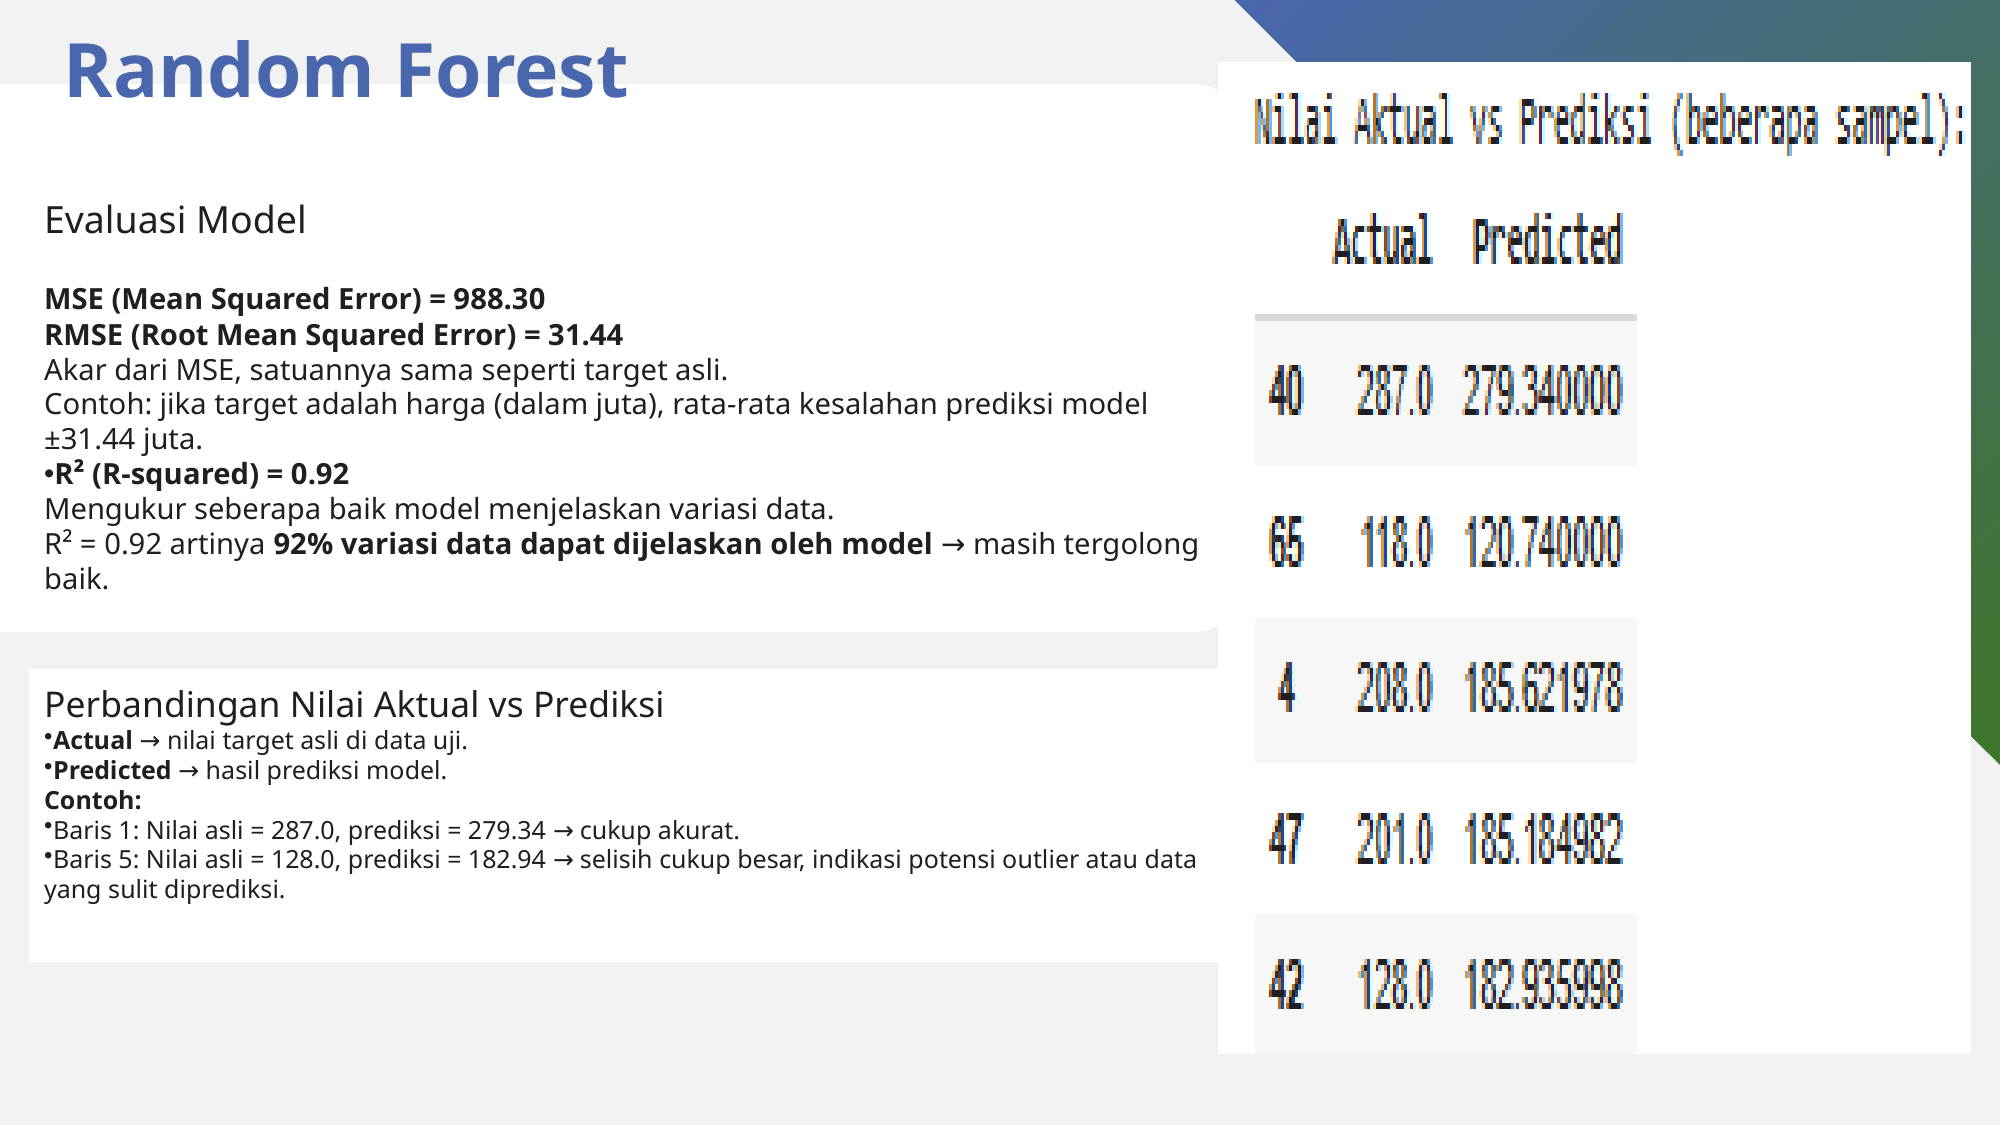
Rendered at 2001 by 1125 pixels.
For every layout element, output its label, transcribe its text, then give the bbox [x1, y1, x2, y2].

title Random Forest [48, 23, 959, 125]
text_box Evaluasi Model MSE (Mean Squared Error) = 988.30 RMSE (Root Mean Squared Error) = 31.44 Akar dari MSE, satuannya sama seperti target asli. Contoh: jika target adalah harga (dalam juta), rata-rata kesalahan prediksi model ±31.44 juta. R² (R-squared) = 0.92 Mengukur seberapa baik model menjelaskan variasi data. R² = 0.92 artinya 92% variasi data dapat dijelaskan oleh model → masih tergolong baik. [29, 182, 1212, 609]
picture [1217, 61, 1971, 1054]
text_box Perbandingan Nilai Aktual vs Prediksi Actual → nilai target asli di data uji. Predicted → hasil prediksi model. Contoh: Baris 1: Nilai asli = 287.0, prediksi = 279.34 → cukup akurat. Baris 5: Nilai asli = 128.0, prediksi = 182.94 → selisih cukup besar, indikasi potensi outlier atau data yang sulit diprediksi. [29, 668, 1212, 962]
